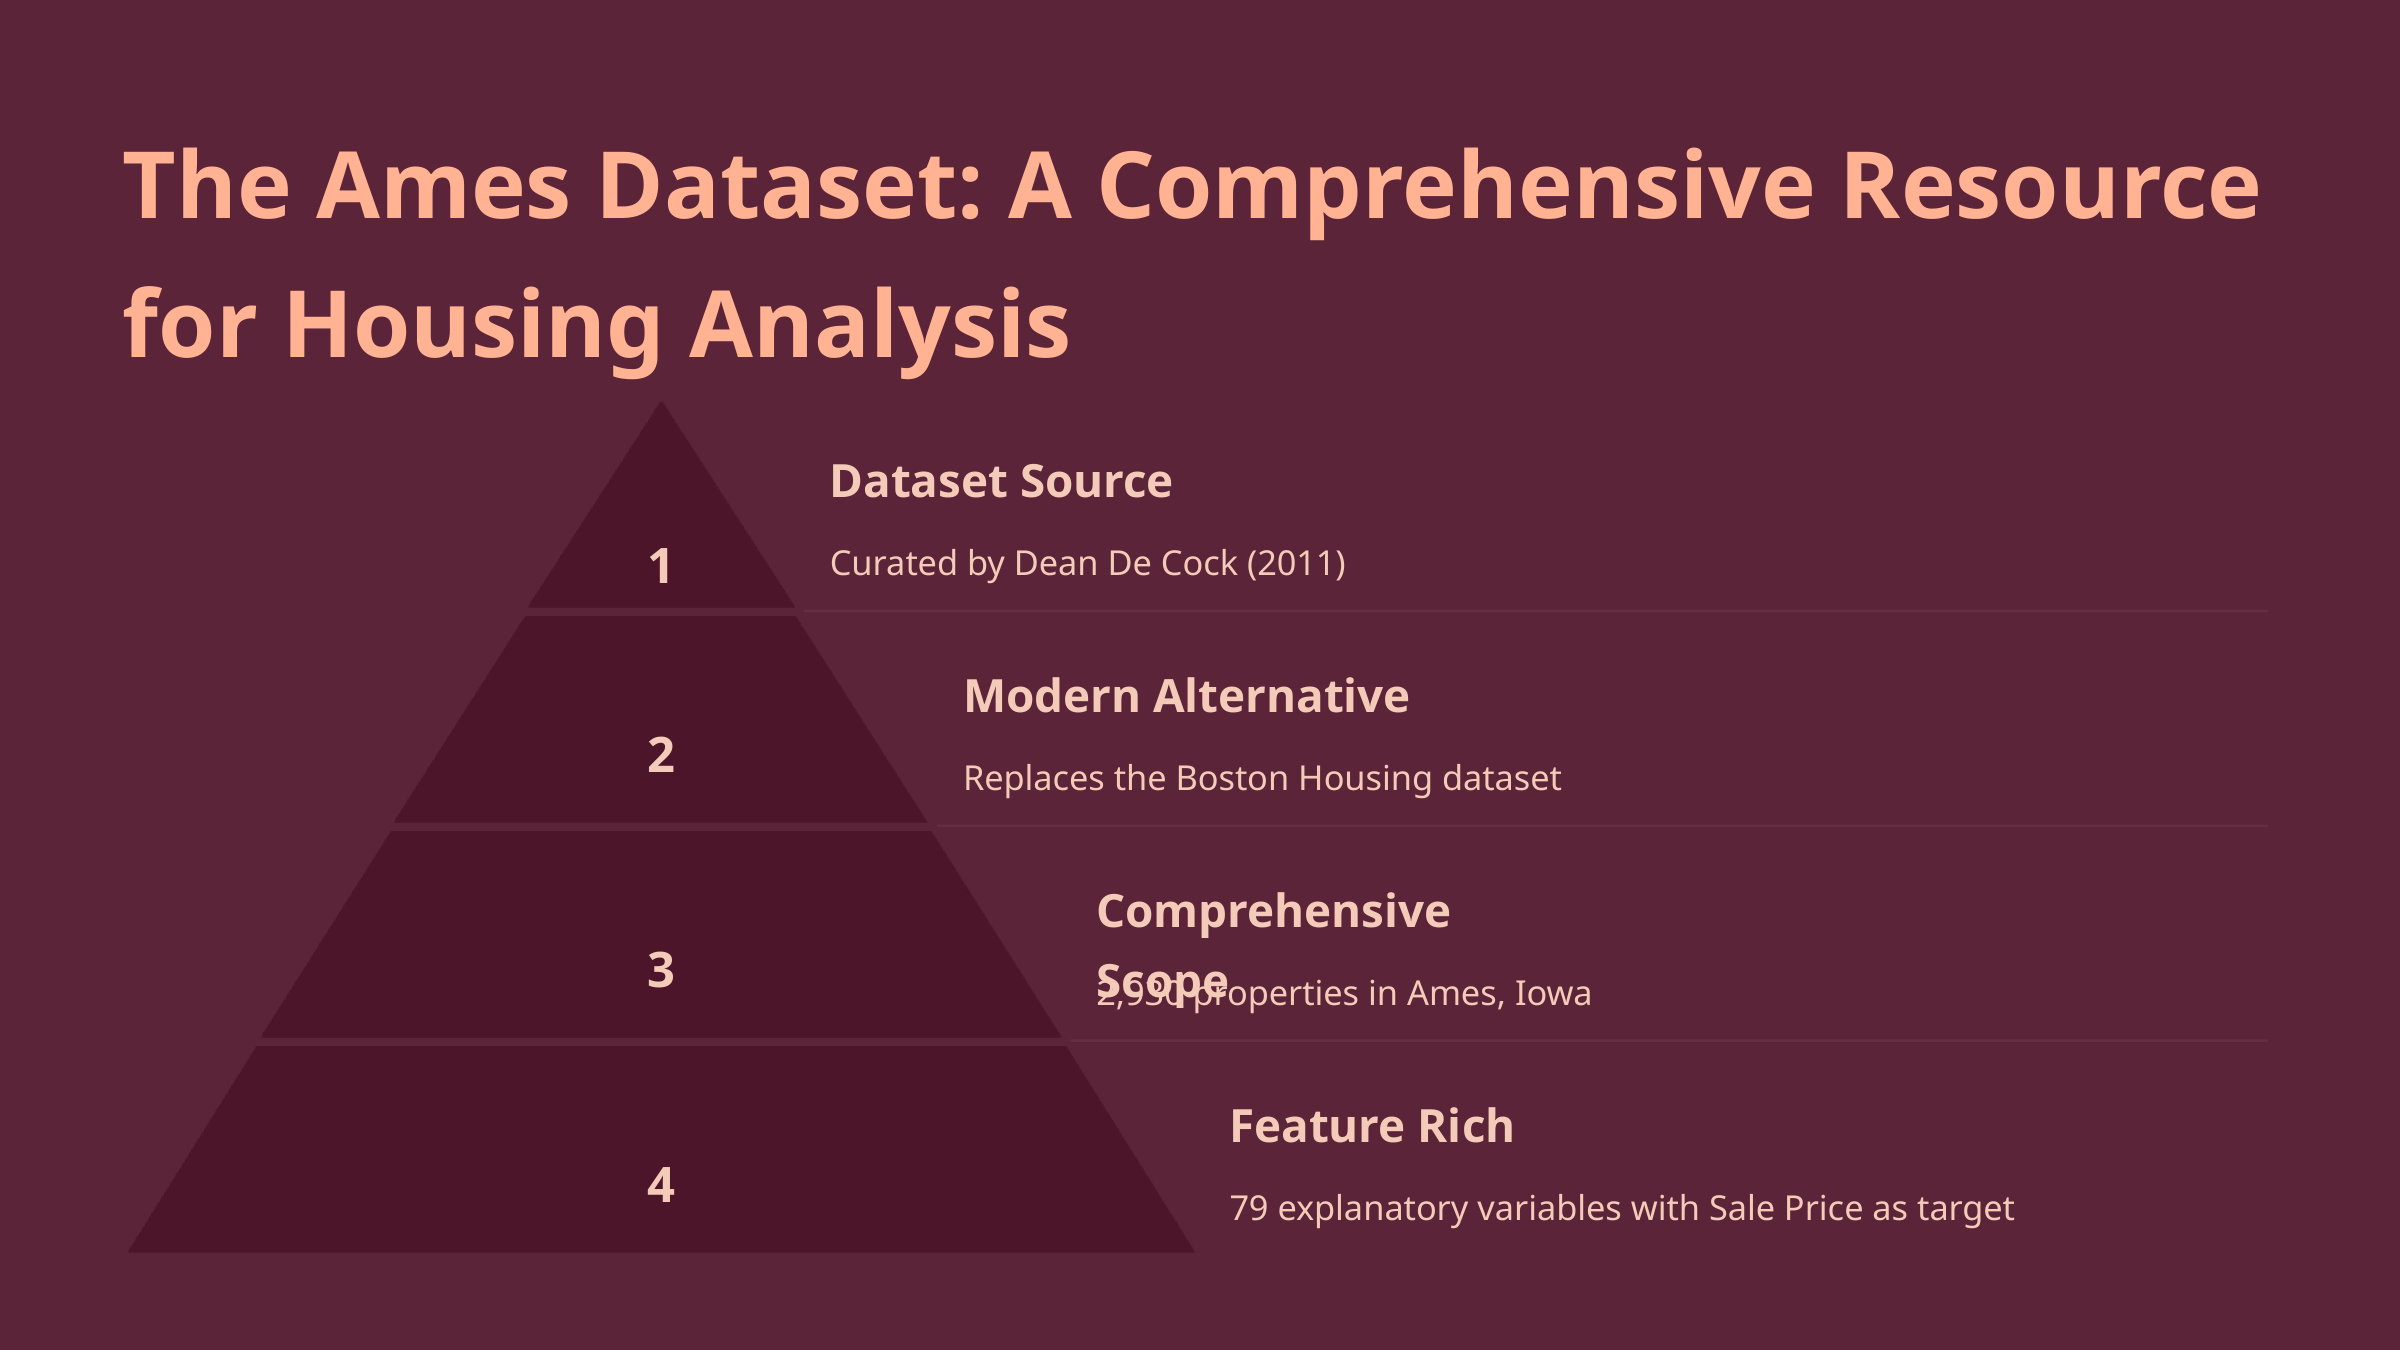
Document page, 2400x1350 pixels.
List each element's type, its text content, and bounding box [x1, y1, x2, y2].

picture [527, 401, 795, 609]
text_box [803, 609, 2269, 613]
text_box 2,930 properties in Ames, Iowa [1096, 946, 1640, 1003]
picture [261, 831, 1062, 1038]
text_box Feature Rich [1229, 1081, 1698, 1140]
text_box Replaces the Boston Housing dataset [963, 731, 1632, 788]
picture [394, 616, 929, 823]
text_box [936, 824, 2269, 828]
text_box Comprehensive Scope [1096, 866, 1595, 926]
text_box 79 explanatory variables with Sale Price as target [1229, 1161, 2328, 1218]
text_box The Ames Dataset: A Comprehensive Resource for Housing Analysis [122, 97, 2277, 332]
text_box Curated by Dean De Cock (2011) [829, 516, 1388, 573]
text_box Modern Alternative [963, 651, 1432, 711]
text_box Dataset Source [829, 437, 1299, 496]
picture [127, 1045, 1195, 1253]
